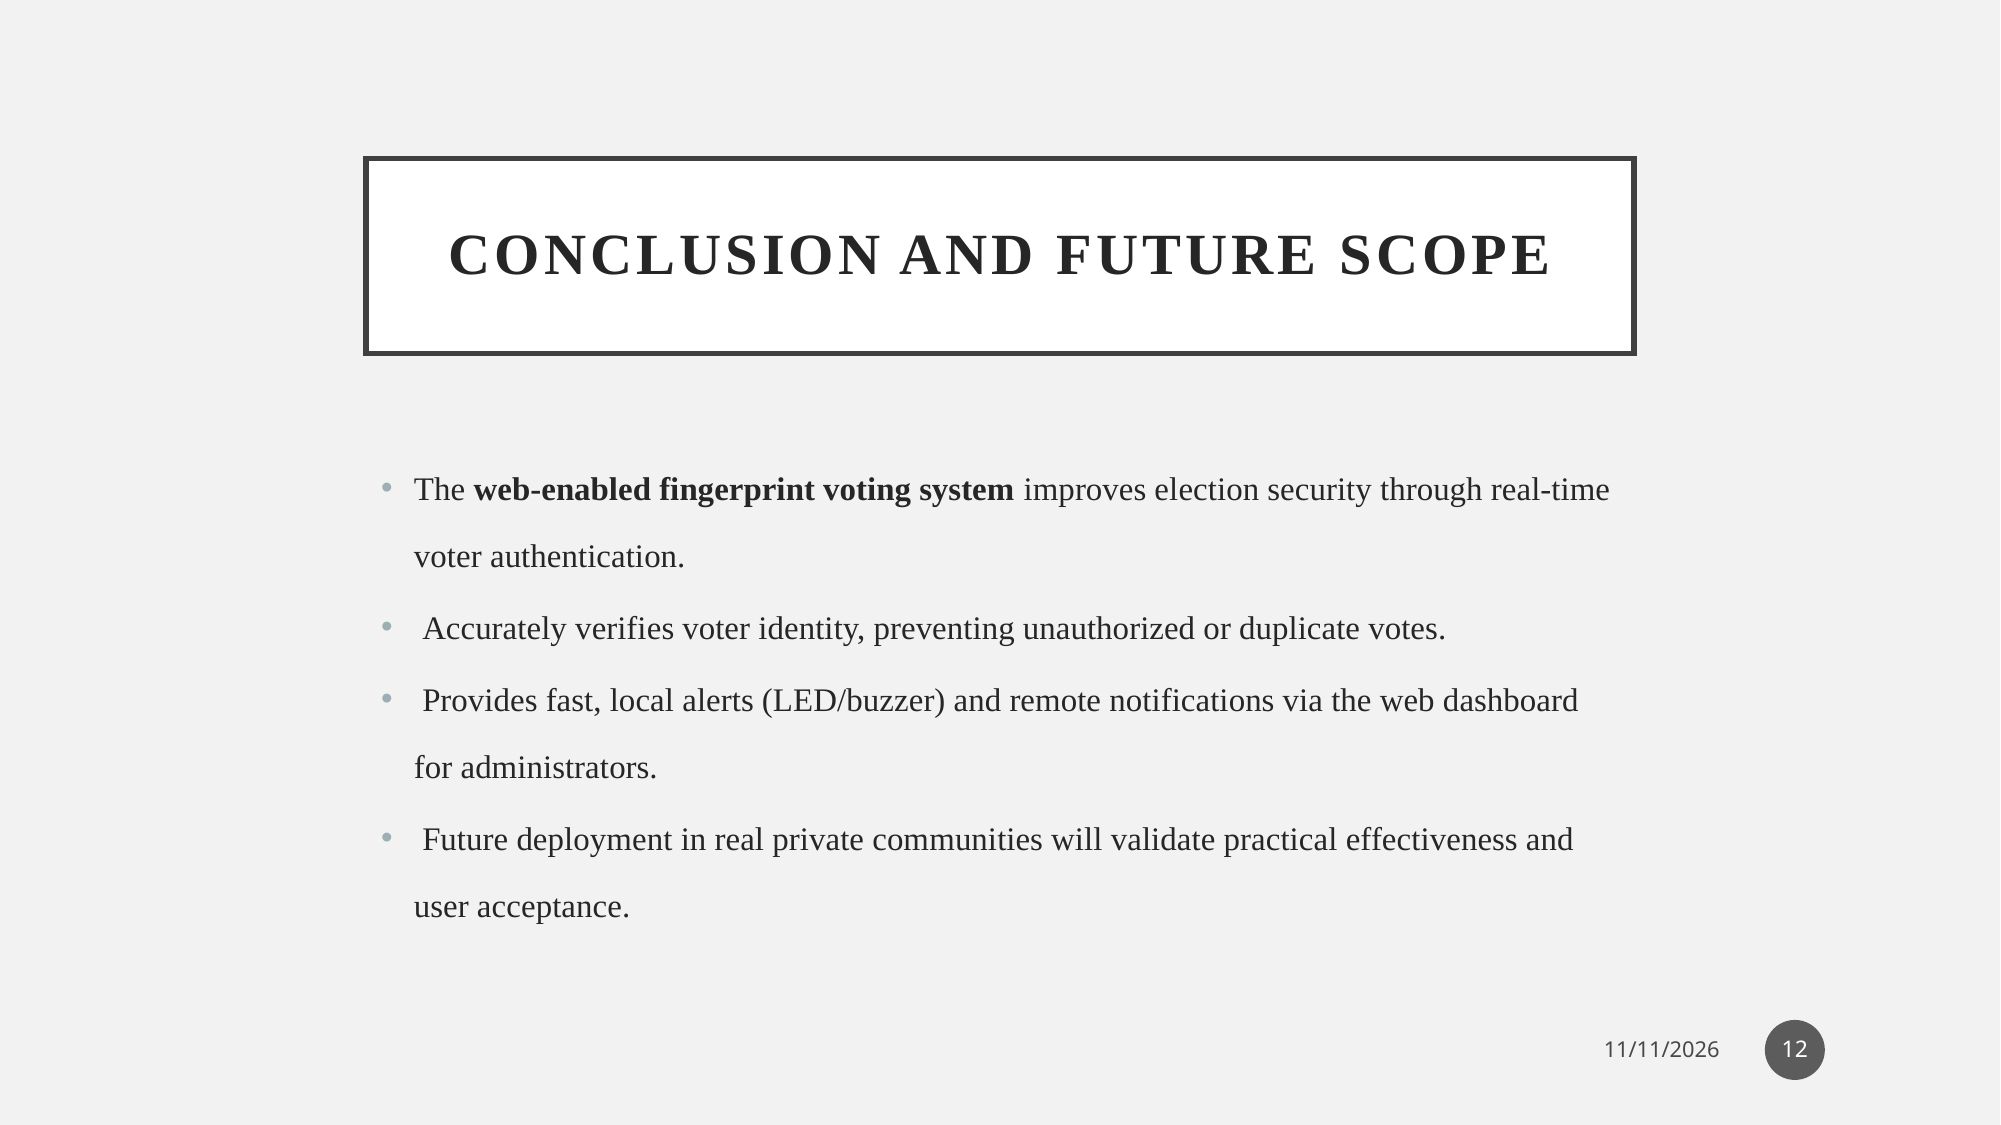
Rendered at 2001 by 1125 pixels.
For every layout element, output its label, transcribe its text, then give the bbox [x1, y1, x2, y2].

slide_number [1283, 1023, 1735, 1077]
title Conclusion and Future Scope [363, 156, 1637, 356]
slide_number 12 [1764, 1019, 1825, 1080]
list The web-enabled fingerprint voting system improves election security through real-time voter authentication. Accurately verifies voter identity, preventing unauthorized or duplicate votes. Provides fast, local alerts (LED/buzzer) and remote notifications via the web dashboard for administrators. Future deployment in real private communities will validate practical effectiveness and user acceptance. [366, 432, 1634, 942]
